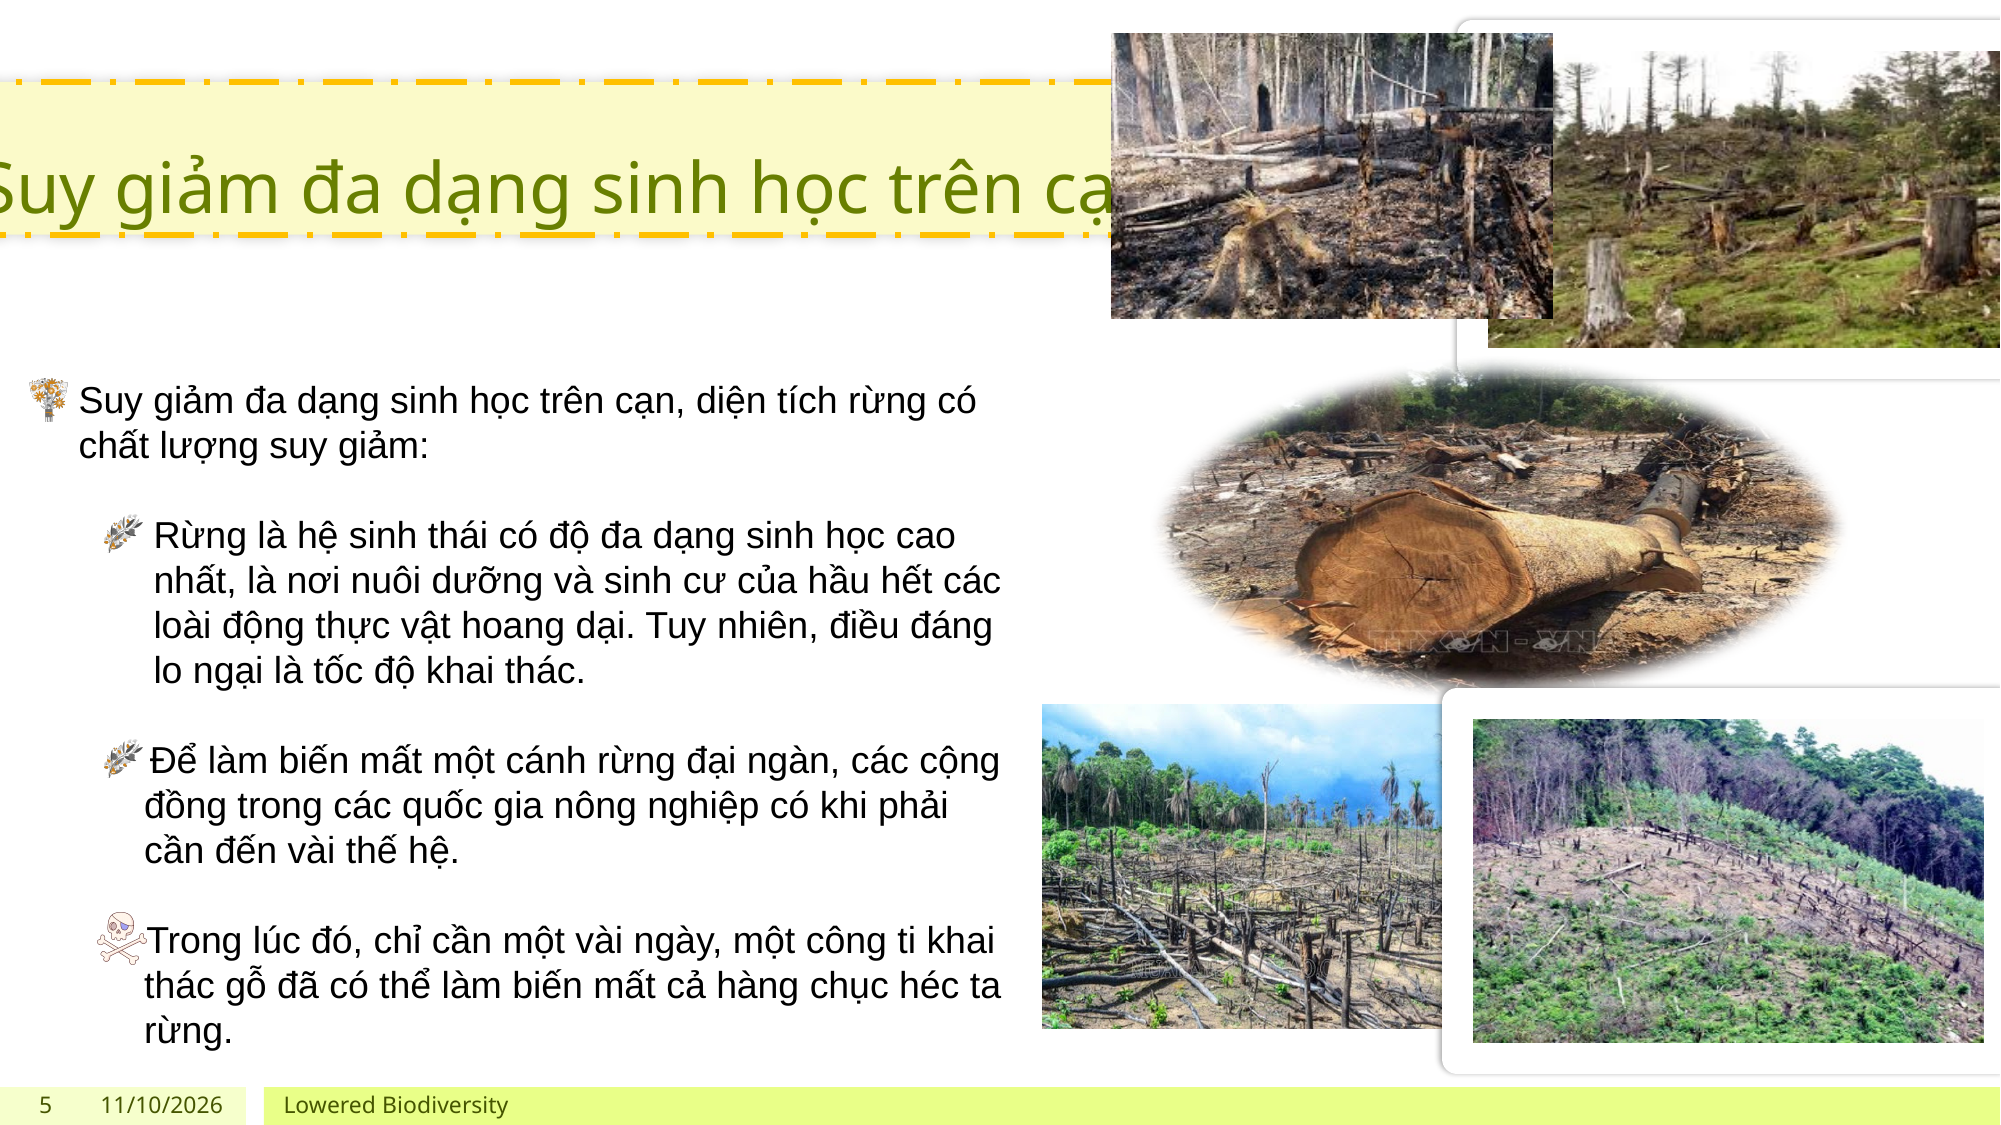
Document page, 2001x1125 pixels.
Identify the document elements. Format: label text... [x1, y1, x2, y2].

footer Lowered Biodiversity [268, 1087, 1769, 1125]
picture [1146, 356, 1851, 703]
picture [97, 912, 150, 965]
picture [22, 372, 75, 425]
picture [97, 732, 150, 785]
slide_number 5 [0, 1087, 68, 1125]
title Suy giảm đa dạng sinh học trên cạn [0, 81, 1111, 235]
picture [1042, 704, 1985, 1044]
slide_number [74, 1087, 239, 1125]
text_box Suy giảm đa dạng sinh học trên cạn, diện tích rừng có chất lượng suy giảm: Rừng là hệ sinh thái có độ đa dạng sinh học cao nhất, là nơi nuôi dưỡng và sinh cư của hầu hết các loài động thực vật hoang dại. Tuy nhiên, điều đáng lo ngại là tốc độ khai thác. Để làm biến mất một cánh rừng đại ngàn, các cộng đồng trong các quốc gia nông nghiệp có khi phải cần đến vài thế hệ. Trong lúc đó, chỉ cần một vài ngày, một công ti khai thác gỗ đã có thể làm biến mất cả hàng chục héc ta rừng. [7, 368, 1019, 1059]
picture [1111, 32, 2000, 348]
picture [97, 507, 150, 560]
